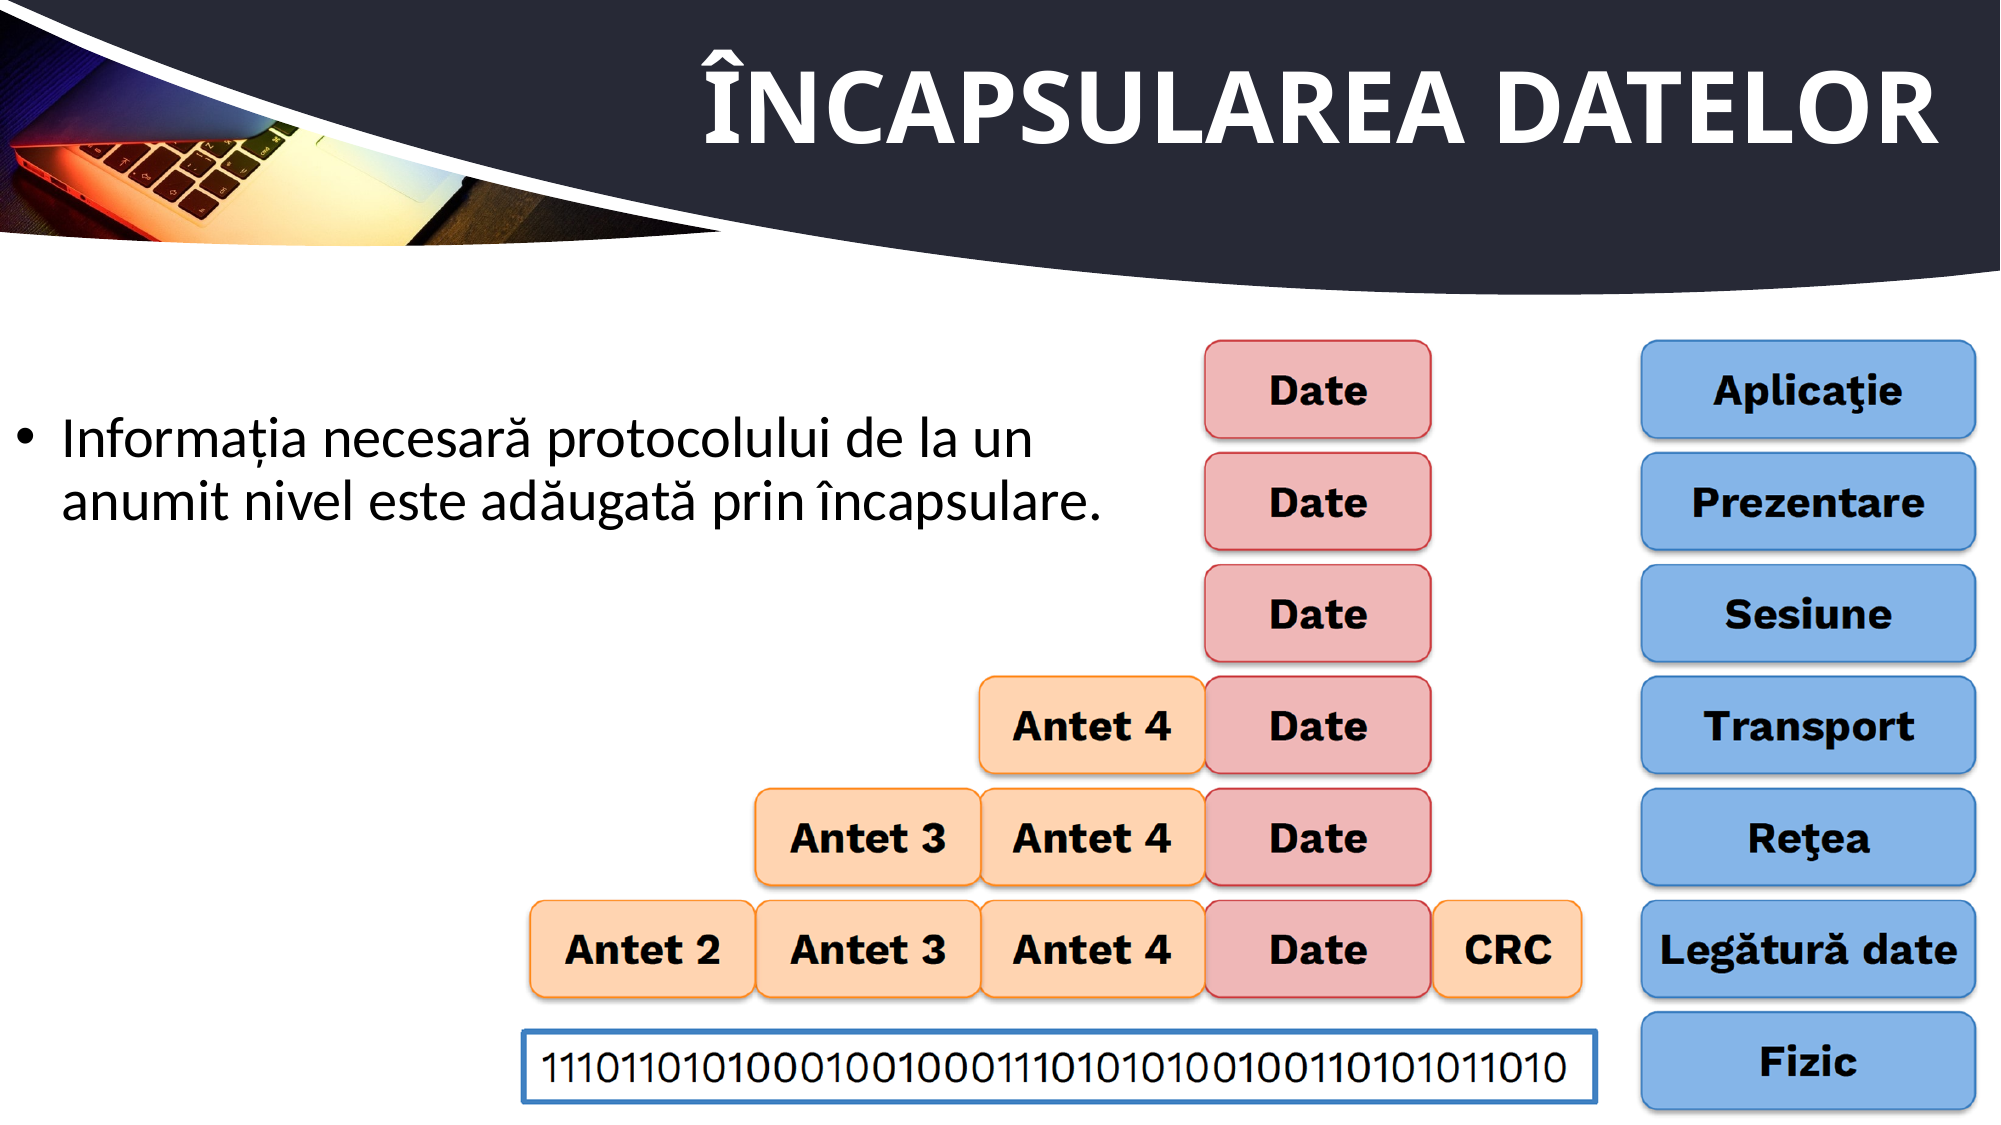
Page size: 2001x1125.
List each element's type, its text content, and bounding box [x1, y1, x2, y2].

picture [496, 304, 1983, 1125]
title Încapsularea datelor [137, 2, 2000, 220]
picture [0, 9, 722, 247]
text_box Informația necesară protocolului de la un anumit nivel este adăugată prin încapsulare. [0, 399, 496, 1006]
